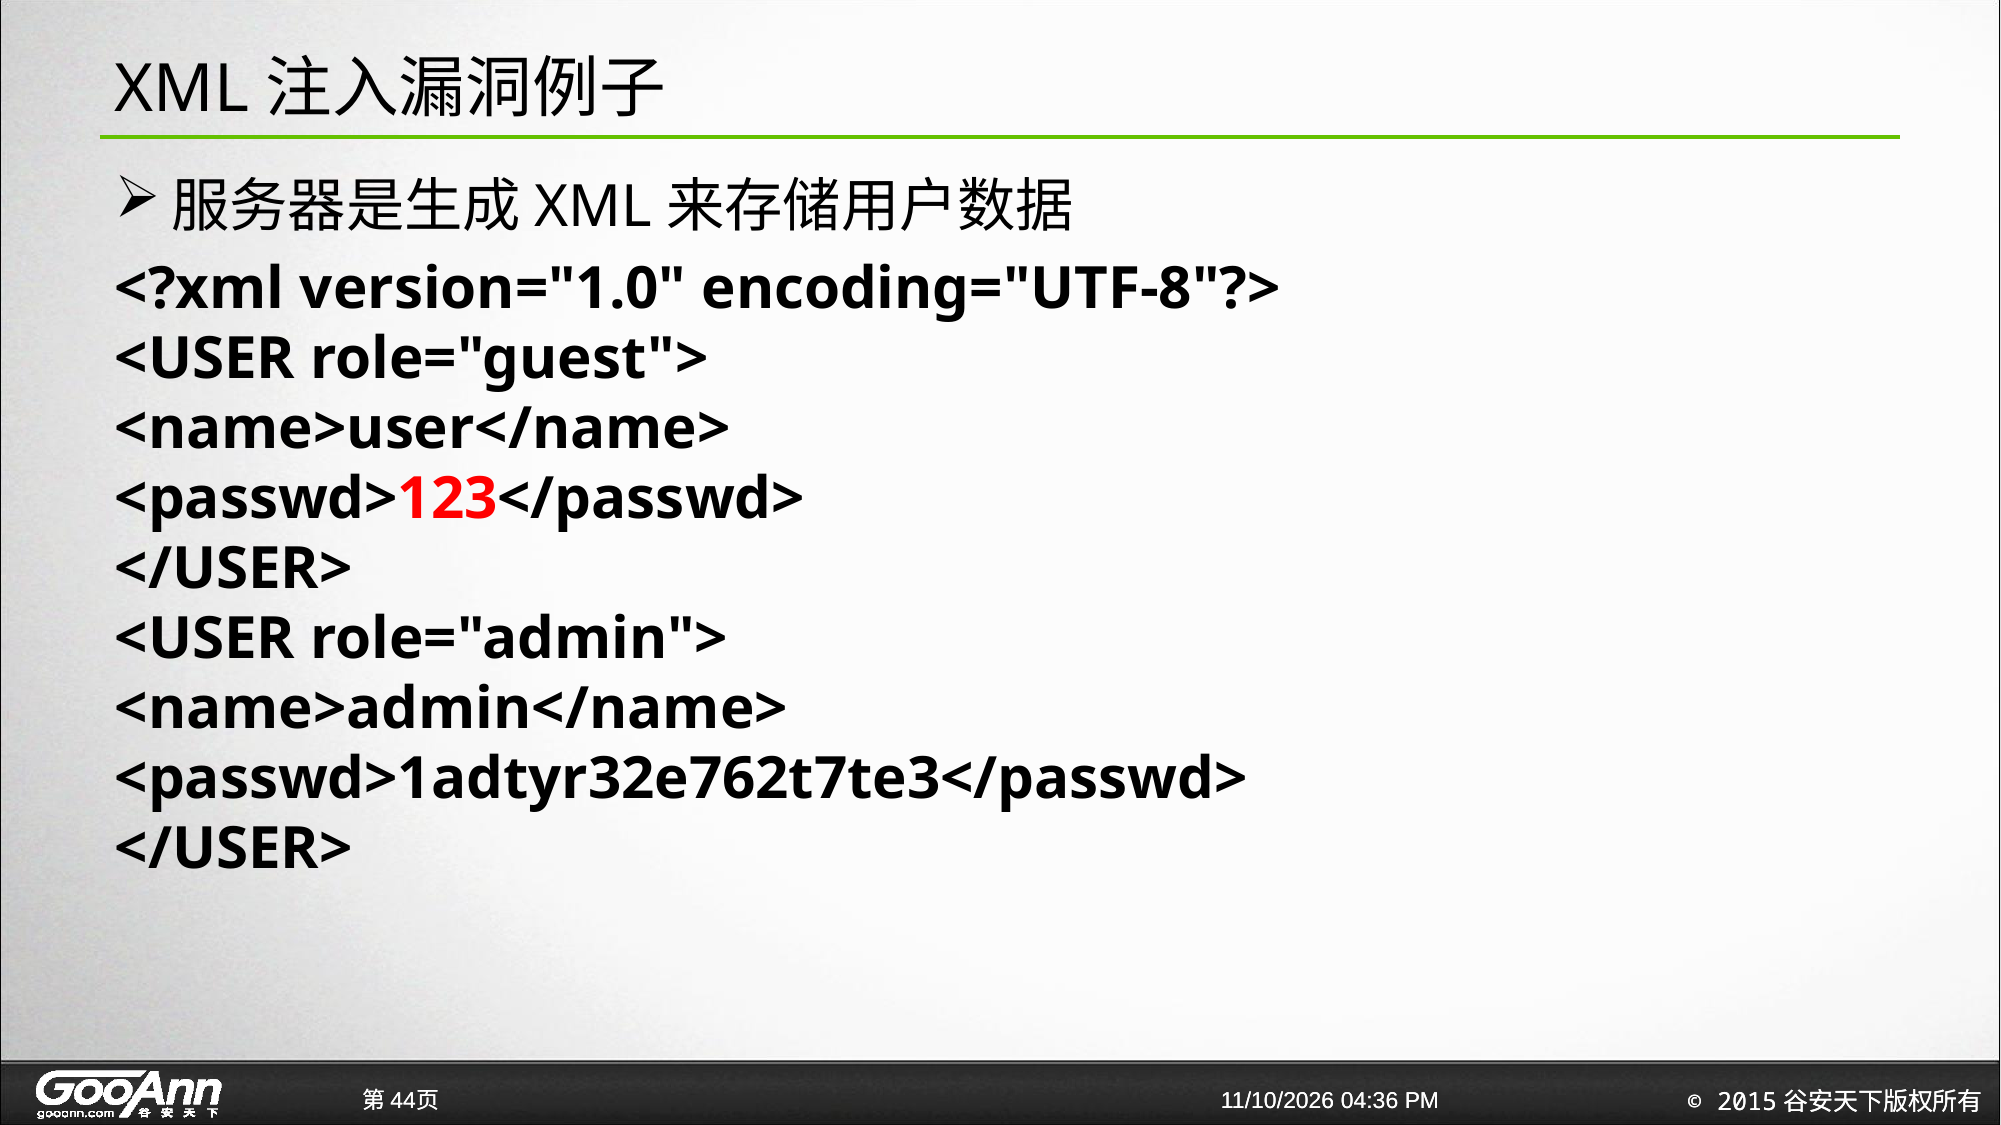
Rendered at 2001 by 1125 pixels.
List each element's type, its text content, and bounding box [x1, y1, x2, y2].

picture [0, 0, 2001, 1125]
title XML注入漏洞例子 [99, 45, 1900, 126]
list 服务器是生成XML来存储用户数据 <?xml version="1.0" encoding="UTF-8"?> <USER role="guest"> <name>user</name> <passwd>123</passwd> </USER> <USER role="admin"> <name>admin</name> <passwd>1adtyr32e762t7te3</passwd> </USER> [99, 160, 1900, 1005]
